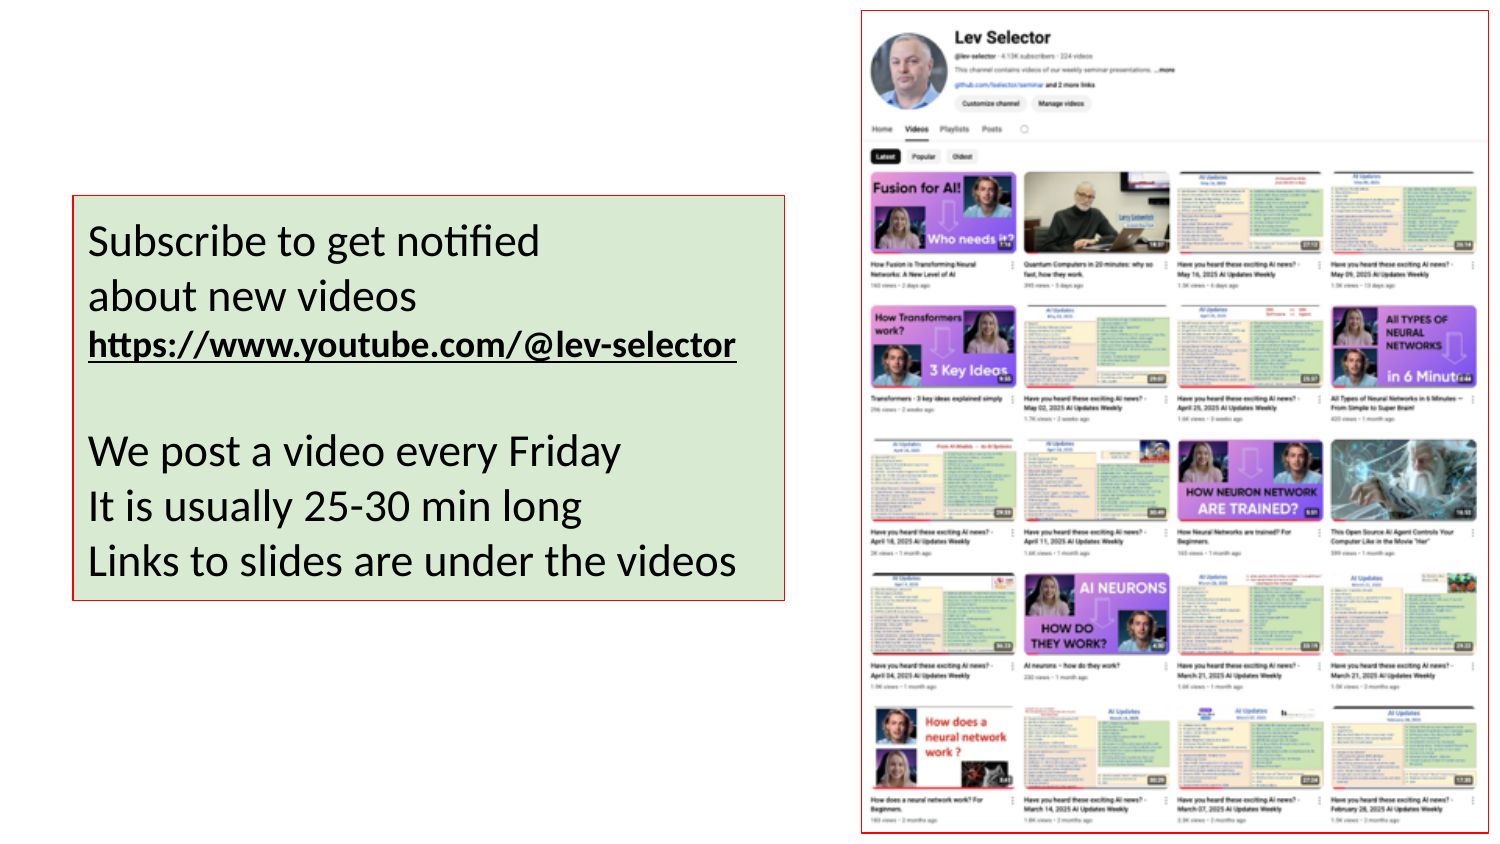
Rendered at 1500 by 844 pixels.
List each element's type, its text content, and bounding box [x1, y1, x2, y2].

picture [861, 11, 1489, 833]
text_box Subscribe to get notified about new videos https://www.youtube.com/@lev-selector We post a video every Friday It is usually 25-30 min long Links to slides are under the videos [72, 195, 785, 601]
